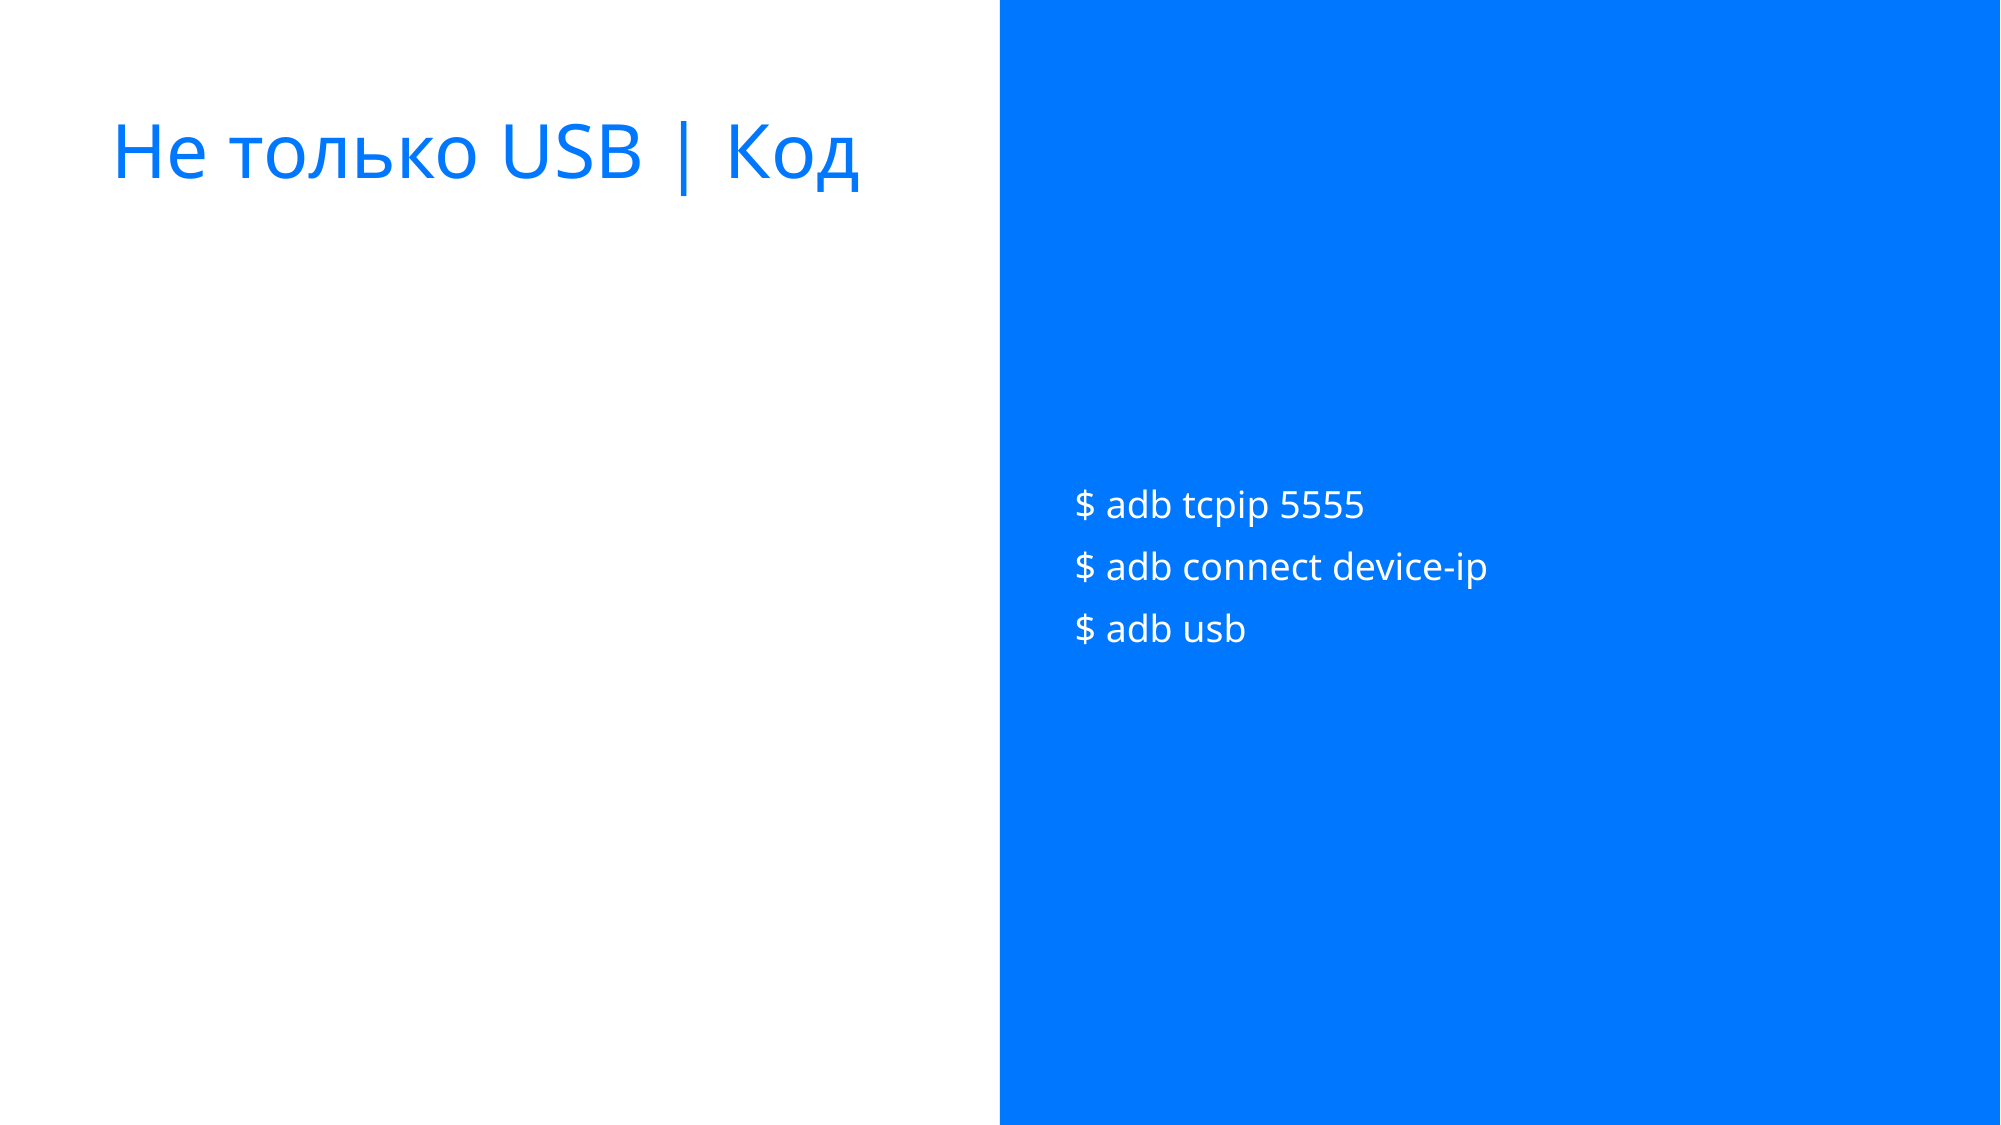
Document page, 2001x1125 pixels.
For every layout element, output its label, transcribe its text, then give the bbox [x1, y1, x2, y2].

text_box [999, 0, 2000, 1125]
text_box $ adb tcpip 5555 $ adb connect device-ip $ adb usb [1068, 470, 1495, 656]
title Не только USB | Код [111, 113, 1892, 220]
